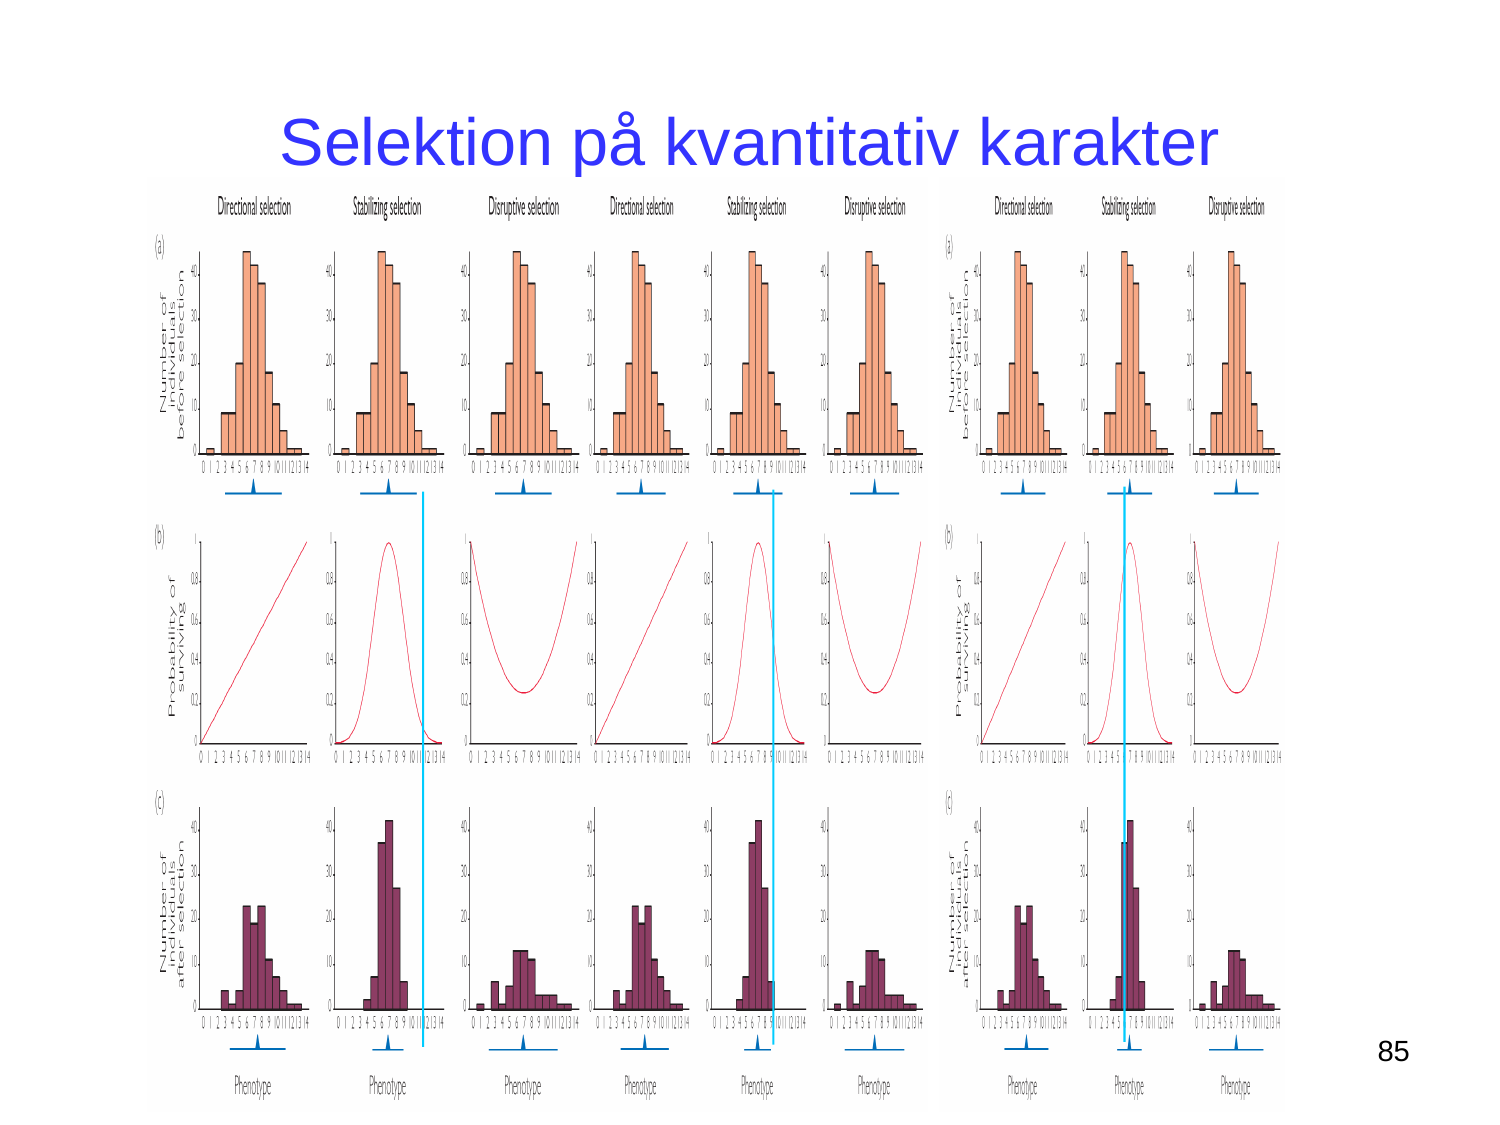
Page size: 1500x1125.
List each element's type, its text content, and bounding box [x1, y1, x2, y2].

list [938, 176, 1285, 1112]
slide_number 85 [1289, 1024, 1426, 1103]
picture [147, 176, 928, 1112]
title Selektion på kvantitativ karakter [75, 45, 1425, 233]
